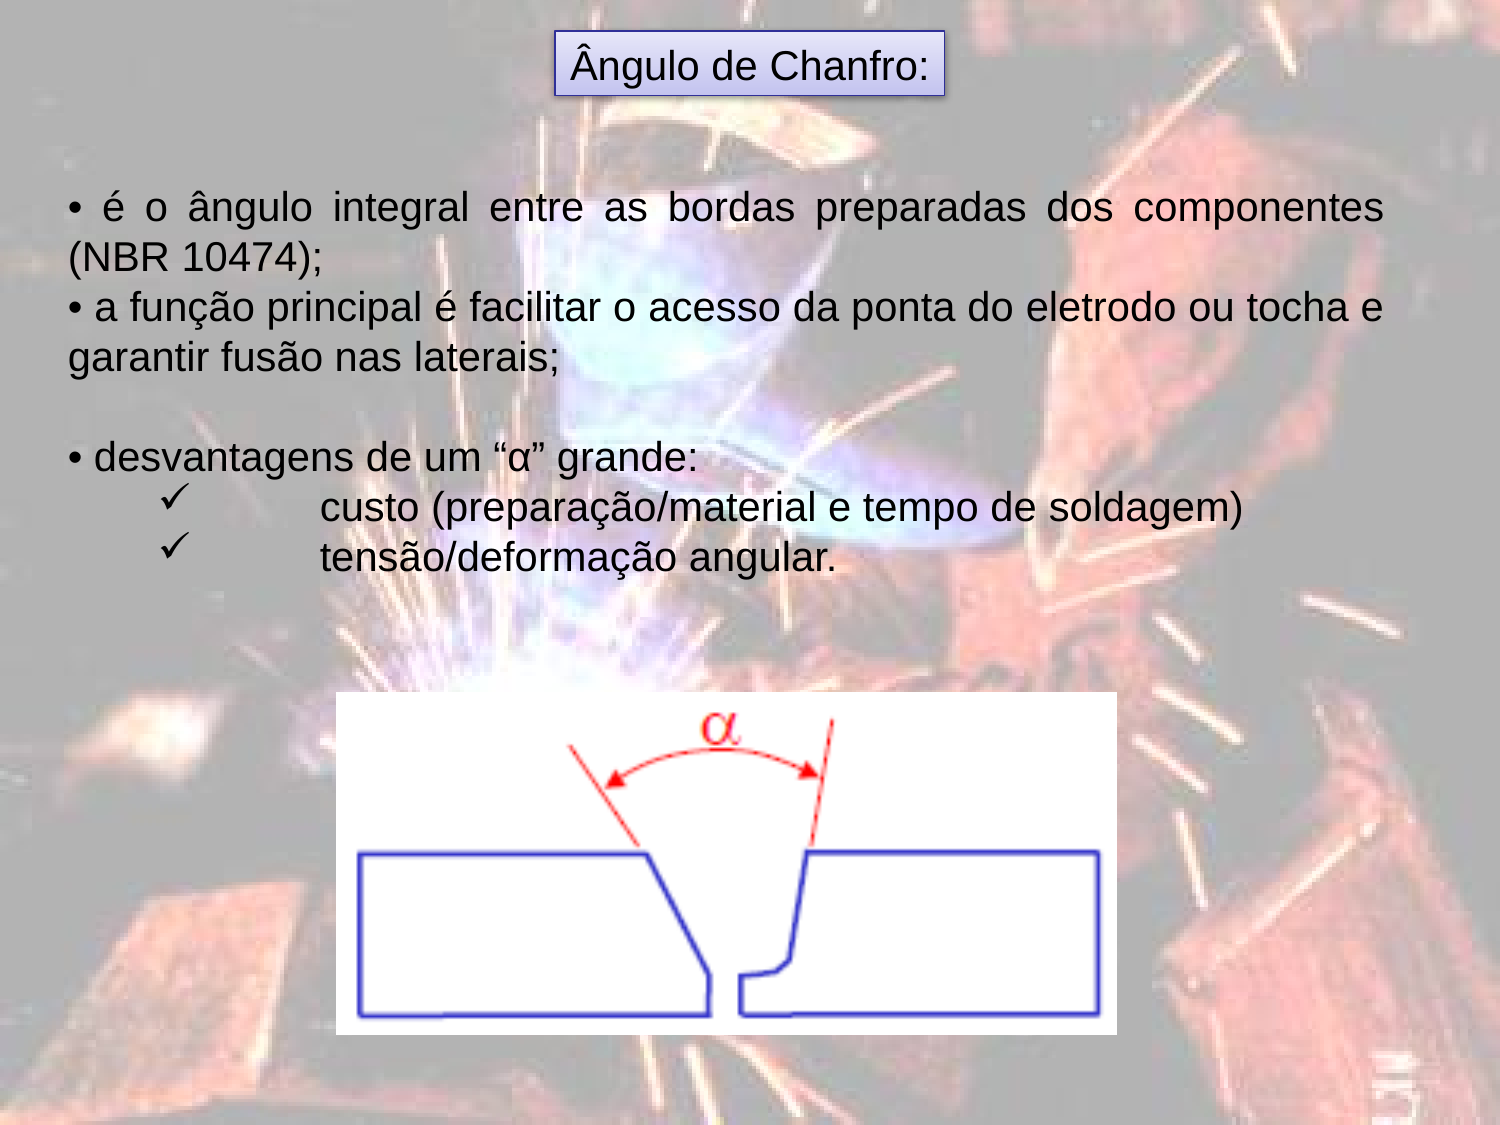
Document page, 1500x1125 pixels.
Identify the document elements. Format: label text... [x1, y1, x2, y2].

text_box Ângulo de Chanfro: [554, 30, 945, 96]
text_box • é o ângulo integral entre as bordas preparadas dos componentes (NBR 10474); • a função principal é facilitar o acesso da ponta do eletrodo ou tocha e garantir fusão nas laterais; • desvantagens de um “α” grande: custo (preparação/material e tempo de soldagem) tensão/deformação angular. [53, 172, 1400, 588]
picture [0, 0, 1500, 1125]
